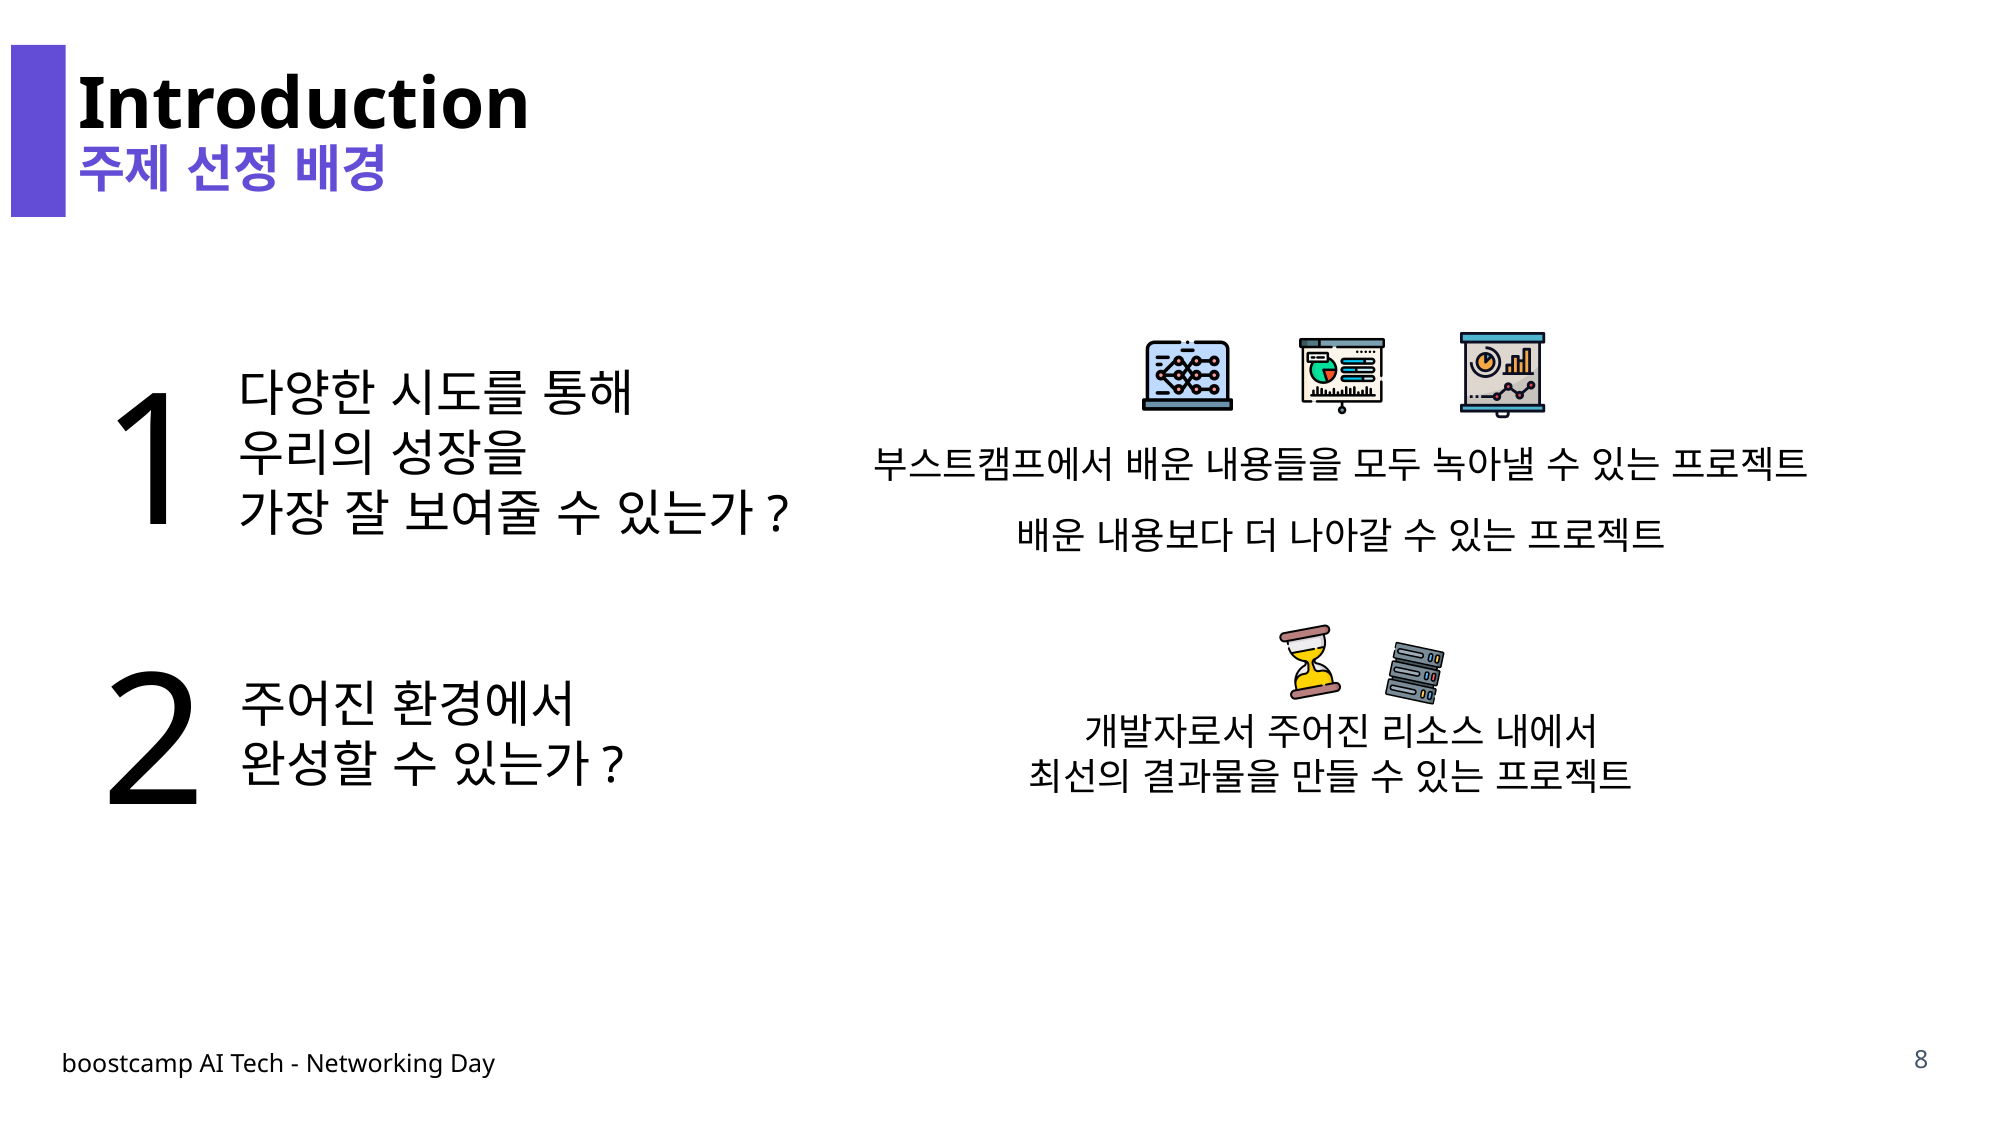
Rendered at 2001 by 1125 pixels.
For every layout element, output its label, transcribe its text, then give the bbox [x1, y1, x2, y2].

text_box 배운 내용보다 더 나아갈 수 있는 프로젝트 [904, 497, 1779, 572]
text_box 다양한 시도를 통해 우리의 성장을 가장 잘 보여줄 수 있는가? [224, 354, 804, 550]
picture [1457, 329, 1548, 421]
slide_number 8 [1493, 1025, 1944, 1086]
text_box 부스트캠프에서 배운 내용들을 모두 녹아낼 수 있는 프로젝트 [787, 426, 1896, 502]
text_box [10, 44, 67, 218]
text_box 주어진 환경에서 완성할 수 있는가? [225, 664, 639, 800]
picture [1142, 330, 1233, 421]
text_box 개발자로서 주어진 리소스 내에서 최선의 결과물을 만들 수 있는 프로젝트 [748, 693, 1935, 814]
picture [1384, 642, 1446, 700]
picture [1299, 333, 1385, 419]
text_box Introduction 주제 선정 배경 [67, 47, 564, 218]
picture [1271, 623, 1350, 697]
text_box 2 [86, 614, 222, 849]
text_box 1 [86, 334, 222, 569]
